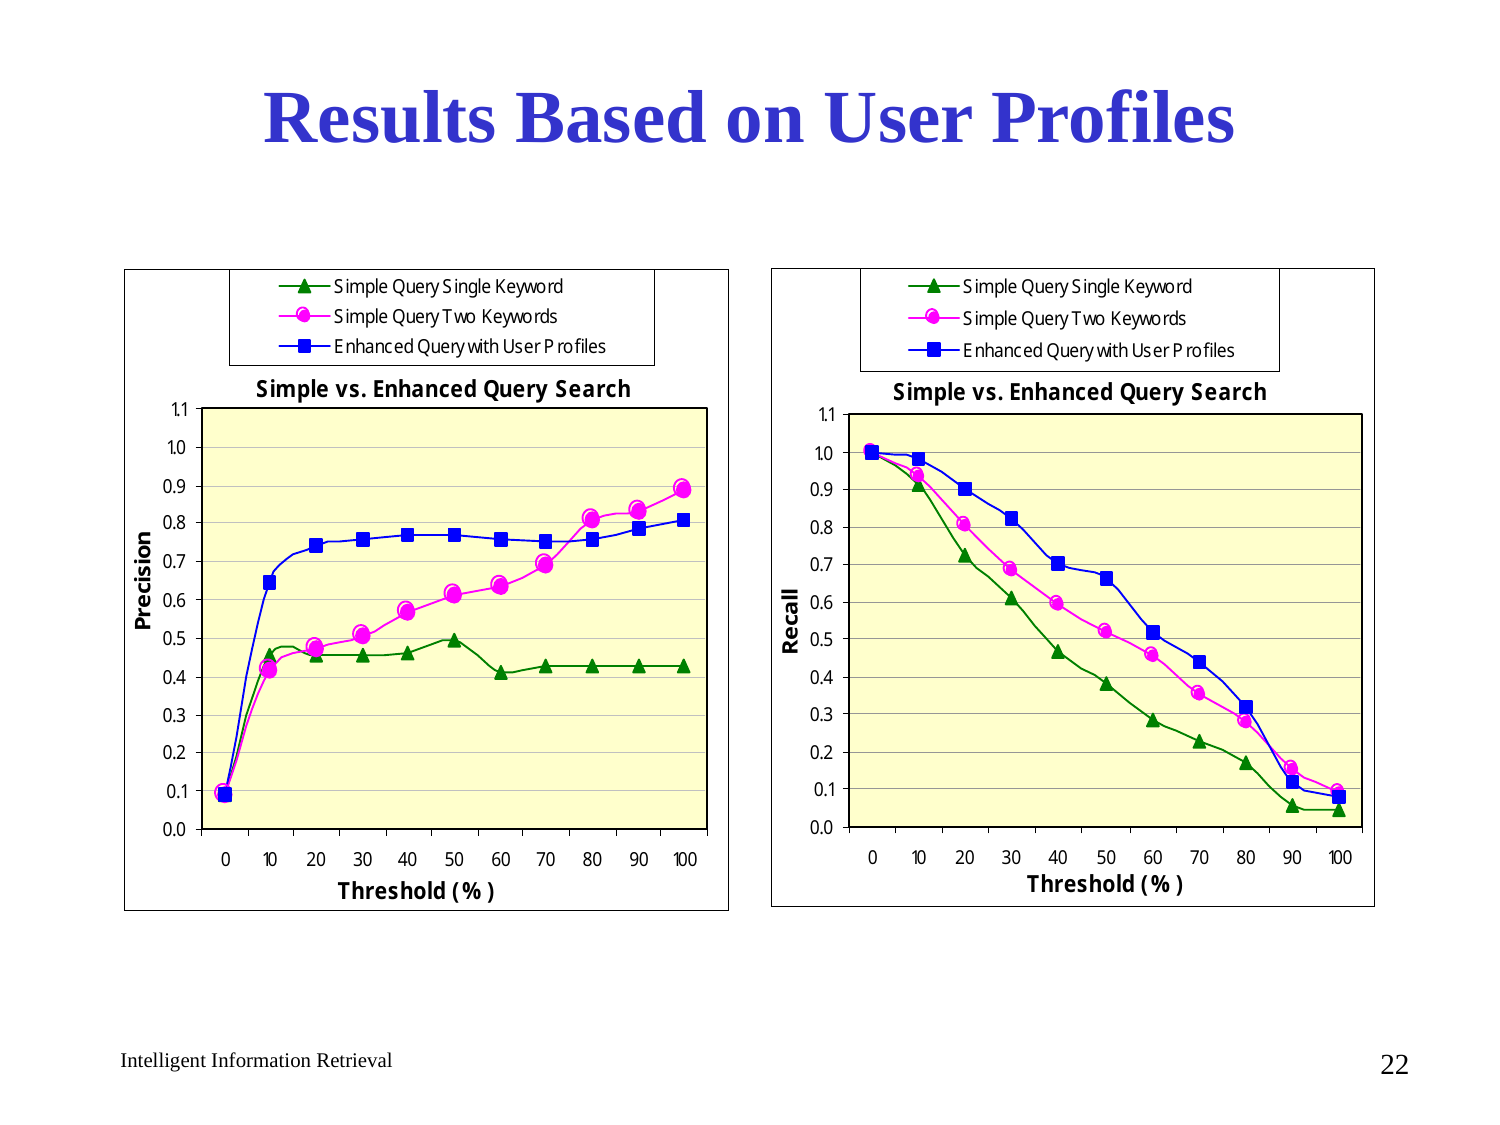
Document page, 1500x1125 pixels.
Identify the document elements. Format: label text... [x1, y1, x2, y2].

footer Intelligent Information Retrieval [105, 1039, 669, 1078]
title Results Based on User Profiles [112, 50, 1388, 175]
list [113, 257, 741, 922]
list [761, 257, 1386, 917]
slide_number 22 [1112, 1037, 1426, 1076]
